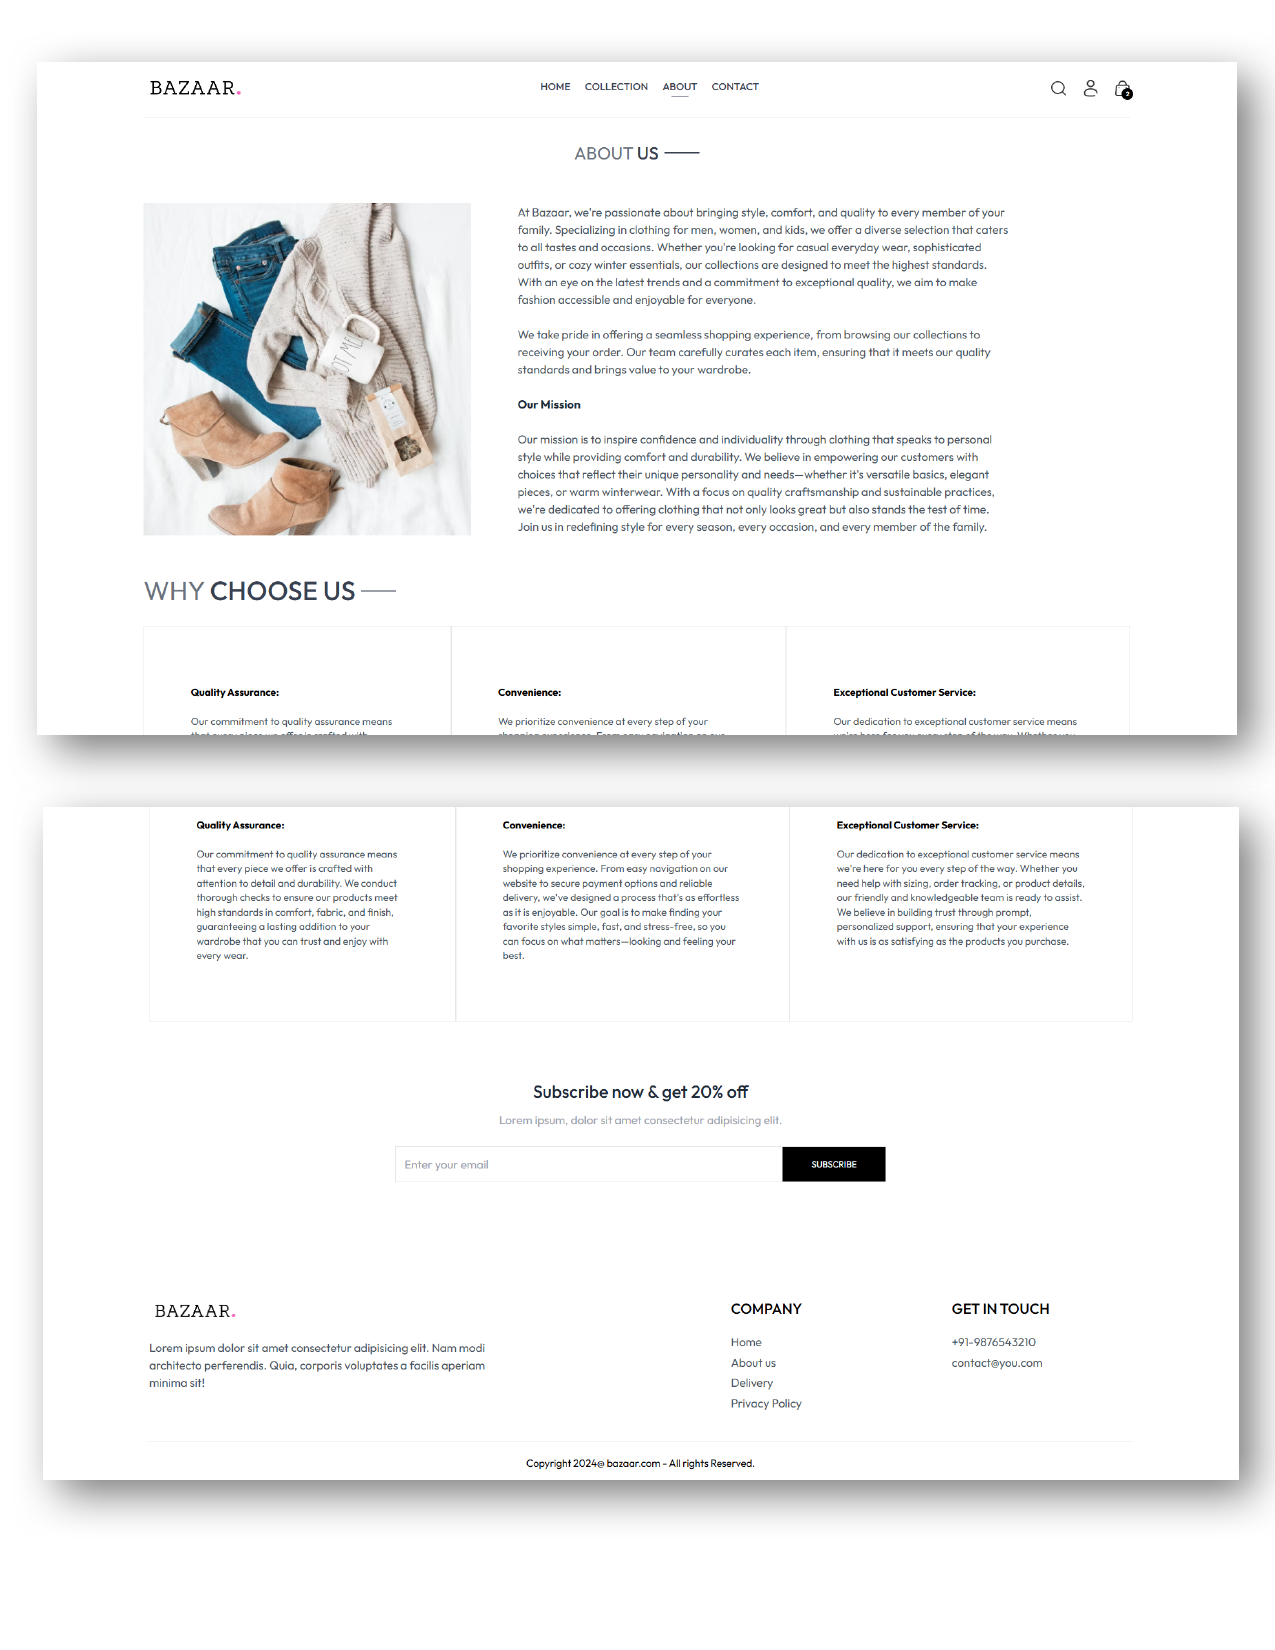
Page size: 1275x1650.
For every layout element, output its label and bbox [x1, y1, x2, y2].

picture [37, 62, 1238, 735]
picture [42, 807, 1239, 1480]
